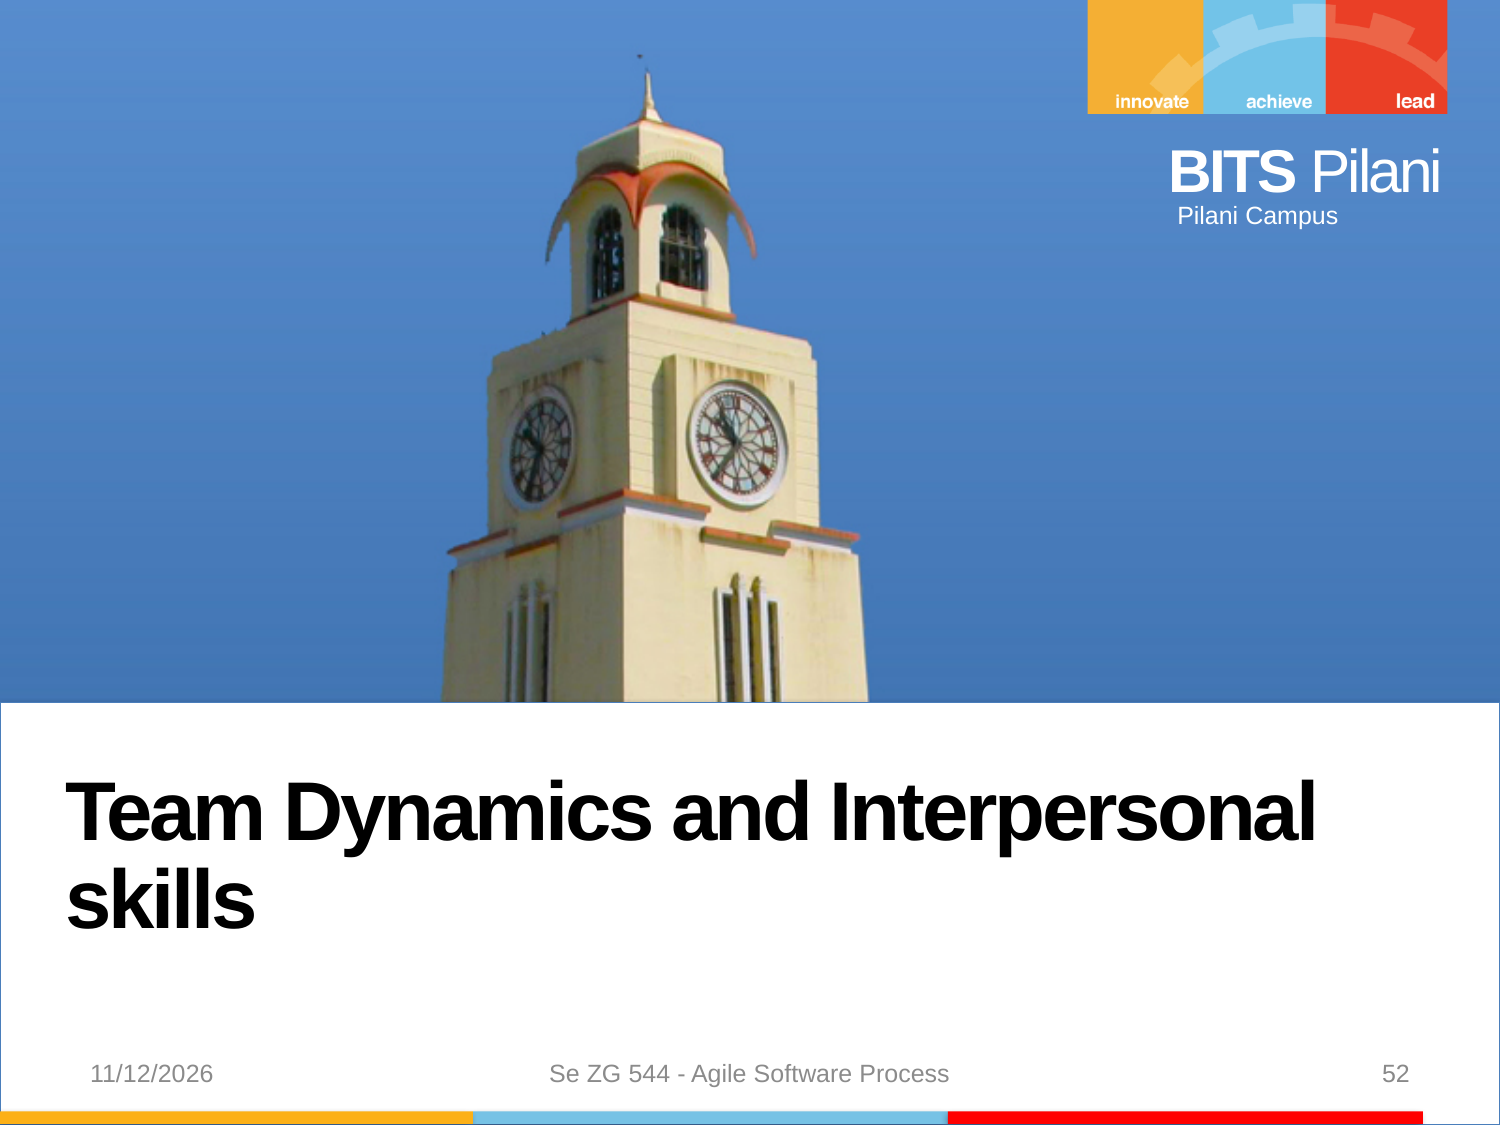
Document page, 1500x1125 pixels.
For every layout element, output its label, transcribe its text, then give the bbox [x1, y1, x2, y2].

list Team Dynamics and Interpersonal skills [50, 762, 1438, 1025]
slide_number 52 [1074, 1042, 1425, 1103]
footer Se ZG 544 - Agile Software Process [512, 1042, 988, 1103]
picture [0, 0, 1500, 702]
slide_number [75, 1042, 425, 1103]
